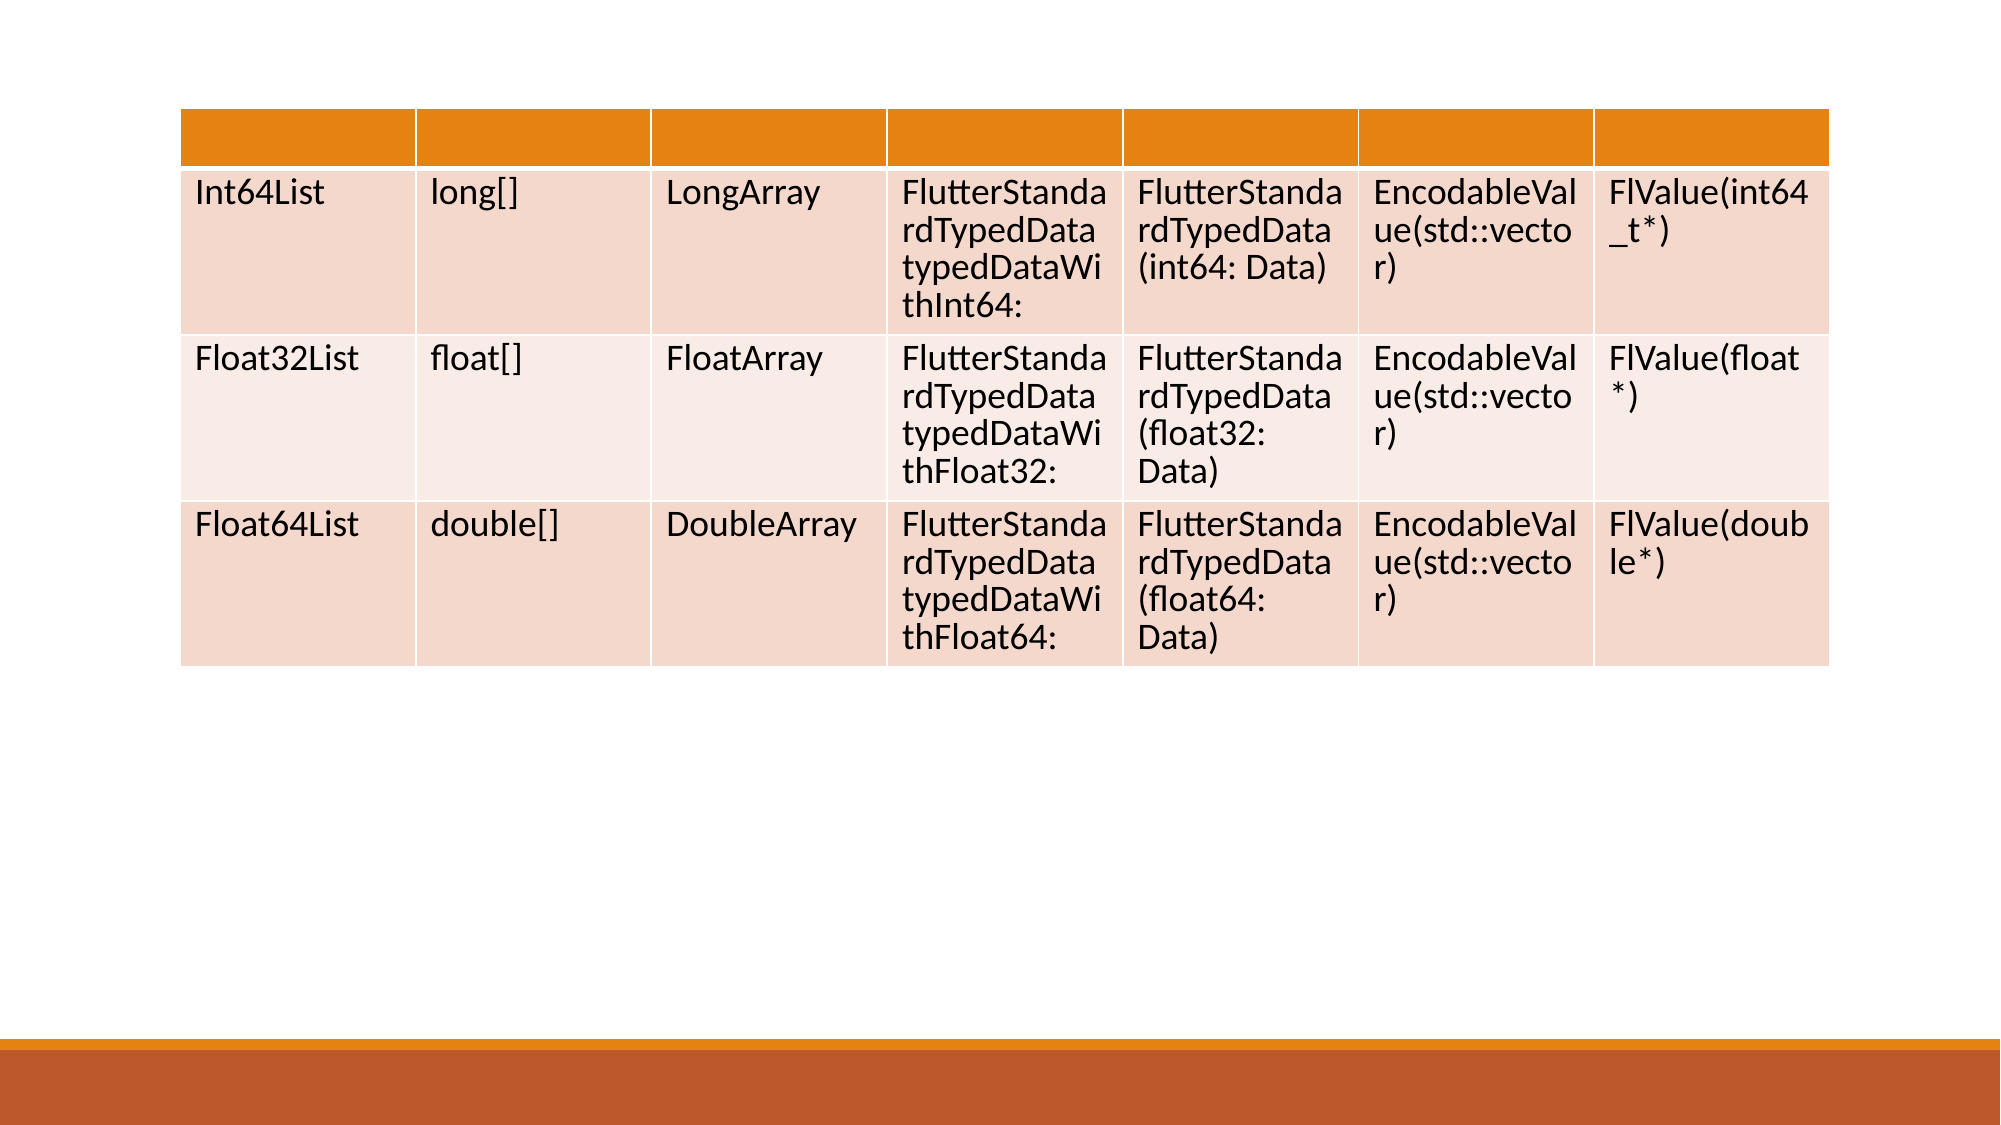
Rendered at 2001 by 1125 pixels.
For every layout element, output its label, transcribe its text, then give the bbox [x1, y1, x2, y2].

table_cell FlutterStandardTypedData typedDataWithFloat64: [888, 502, 1122, 666]
table_cell LongArray [652, 171, 886, 334]
table_cell FlutterStandardTypedData(float32: Data) [1124, 336, 1358, 500]
table_header [1595, 109, 1829, 166]
table_cell Float32List [181, 336, 415, 500]
table_cell Int64List [181, 171, 415, 334]
table_cell DoubleArray [652, 502, 886, 666]
table_cell FlutterStandardTypedData typedDataWithInt64: [888, 171, 1122, 334]
table_cell float[] [417, 336, 650, 500]
table_cell EncodableValue(std::vector) [1359, 171, 1593, 334]
table_cell Float64List [181, 502, 415, 666]
table_cell FlValue(double*) [1595, 502, 1829, 666]
table_header [417, 109, 650, 166]
table_cell double[] [417, 502, 650, 666]
table_cell FlValue(int64_t*) [1595, 171, 1829, 334]
table_cell FlutterStandardTypedData(float64: Data) [1124, 502, 1358, 666]
table_header [181, 109, 415, 166]
table_cell long[] [417, 171, 650, 334]
table_cell FlutterStandardTypedData typedDataWithFloat32: [888, 336, 1122, 500]
table_header [1359, 109, 1593, 166]
table_cell FlutterStandardTypedData(int64: Data) [1124, 171, 1358, 334]
table_header [652, 109, 886, 166]
table_header [888, 109, 1122, 166]
table_cell EncodableValue(std::vector) [1359, 502, 1593, 666]
table_cell FloatArray [652, 336, 886, 500]
table_cell EncodableValue(std::vector) [1359, 336, 1593, 500]
table_header [1124, 109, 1358, 166]
table_cell FlValue(float*) [1595, 336, 1829, 500]
